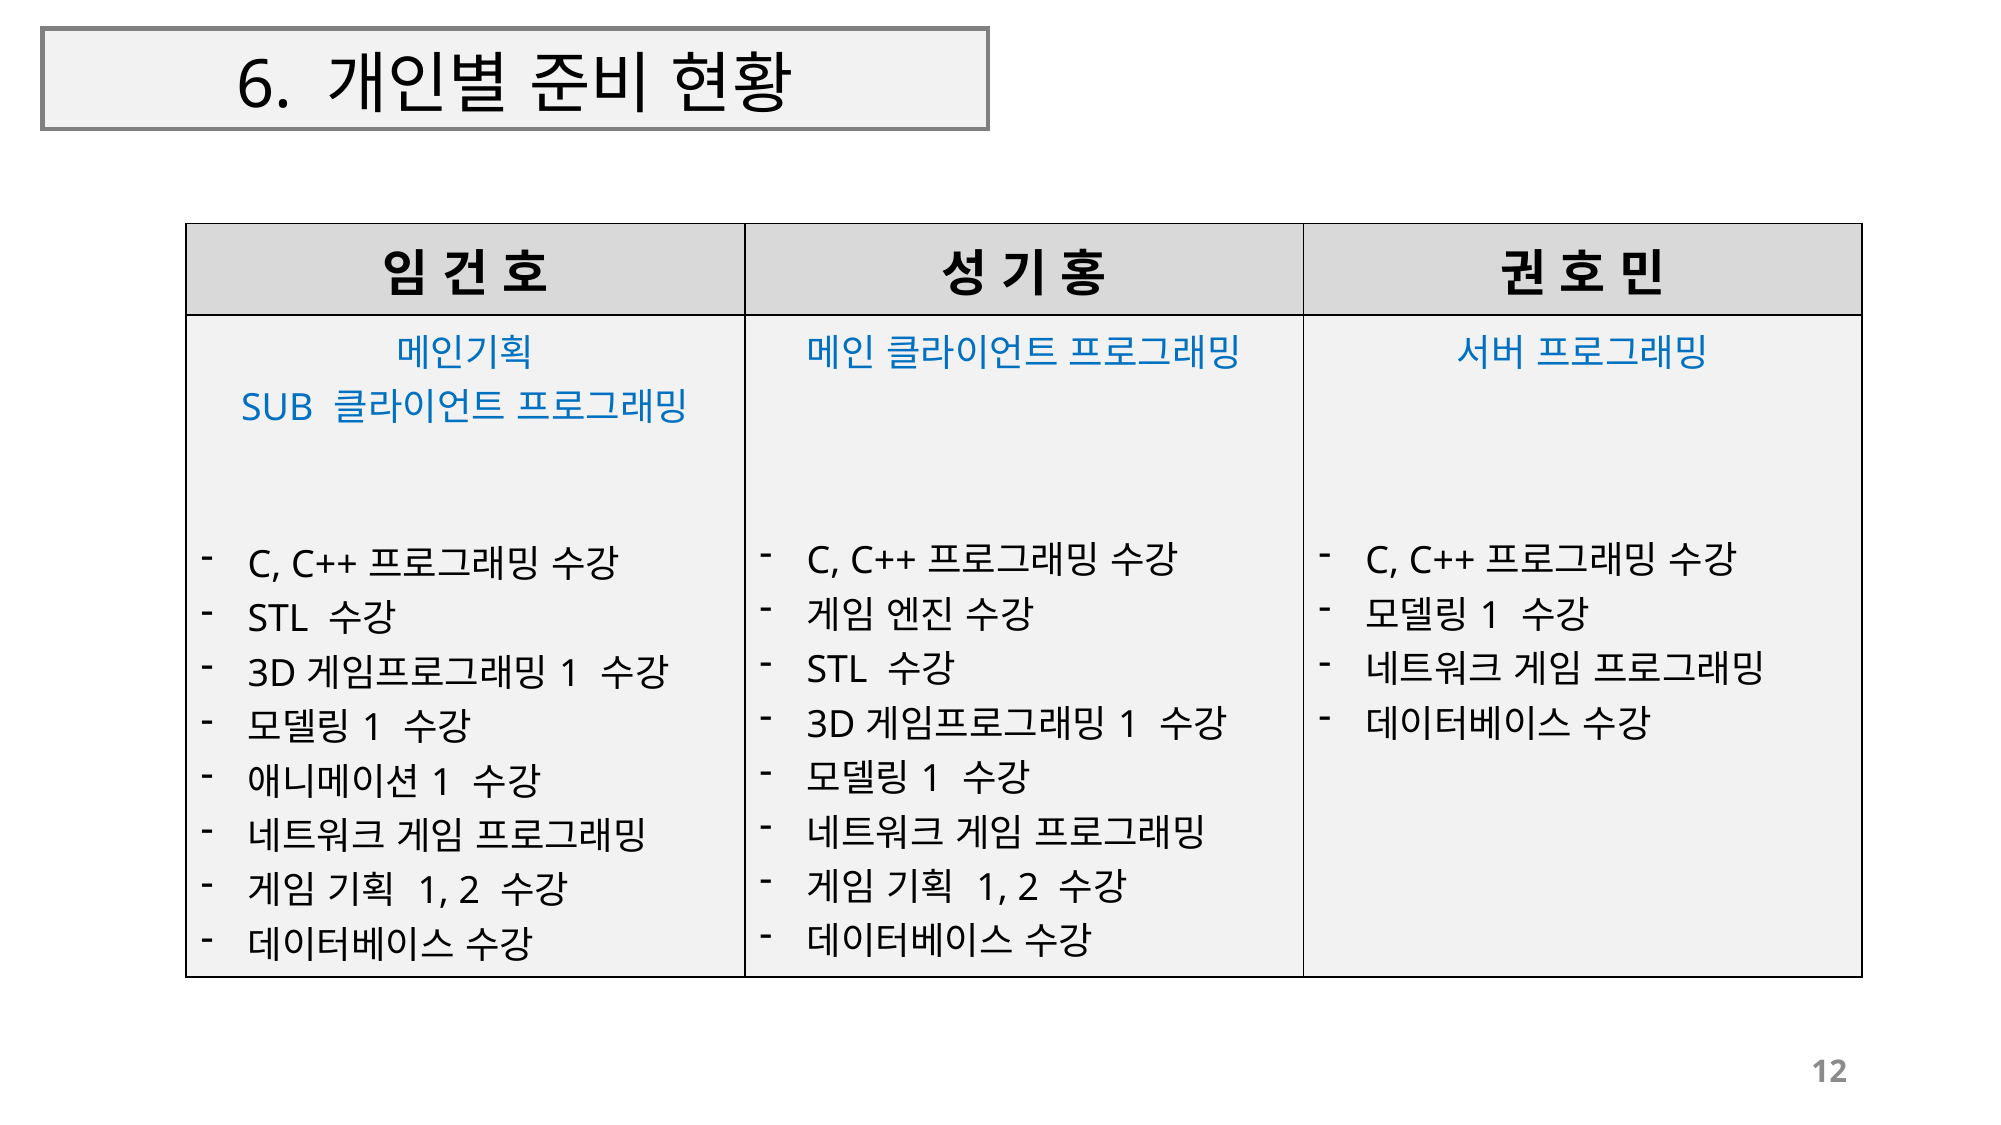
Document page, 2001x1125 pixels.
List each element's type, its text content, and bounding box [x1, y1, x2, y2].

slide_number 12 [1412, 1042, 1863, 1103]
table_header 권 호 민 [1304, 224, 1861, 314]
title 6. 개인별 준비 현황 [42, 31, 988, 130]
table_cell 메인기획 SUB 클라이언트 프로그래밍 C, C++프로그래밍 수강 STL 수강 3D게임프로그래밍1 수강 모델링1 수강 애니메이션1 수강 네트워크 게임 프로그래밍 게임 기획 1, 2 수강 데이터베이스 수강 [187, 316, 744, 976]
table_header 성 기 홍 [746, 224, 1303, 314]
table_header 임 건 호 [187, 224, 744, 314]
table_cell 메인 클라이언트 프로그래밍 C, C++프로그래밍 수강 게임 엔진 수강 STL 수강 3D게임프로그래밍1 수강 모델링1 수강 네트워크 게임 프로그래밍 게임 기획 1, 2 수강 데이터베이스 수강 [746, 316, 1303, 976]
table_cell 서버 프로그래밍 C, C++프로그래밍 수강 모델링1 수강 네트워크 게임 프로그래밍 데이터베이스 수강 [1304, 316, 1861, 976]
